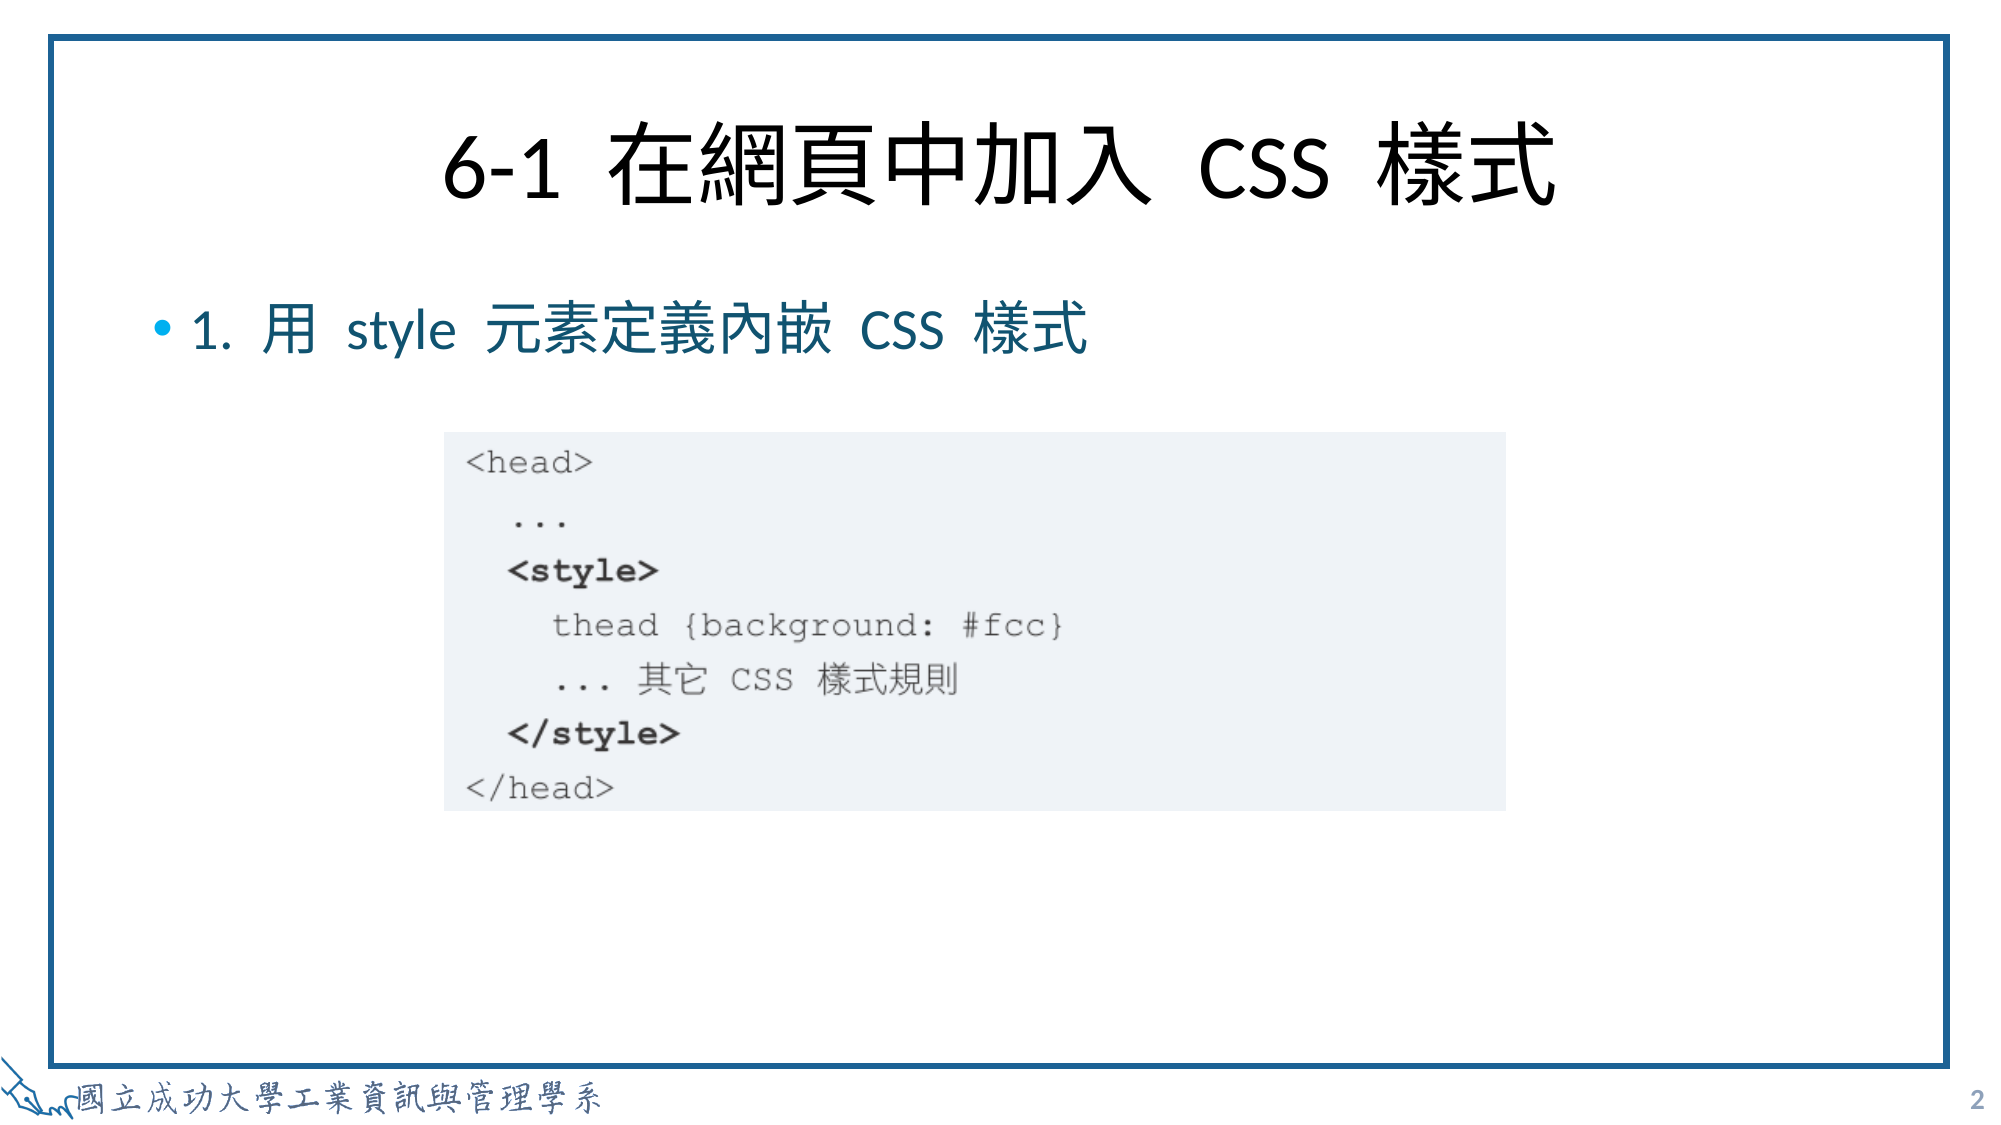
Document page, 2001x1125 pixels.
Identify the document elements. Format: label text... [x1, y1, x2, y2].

list 1. 用 style 元素定義內嵌 CSS 樣式 [137, 291, 1863, 1006]
title 6-1 在網頁中加入 CSS 樣式 [137, 59, 1863, 278]
picture [444, 432, 1506, 811]
picture [0, 1049, 80, 1125]
slide_number 2 [1550, 1067, 2000, 1125]
